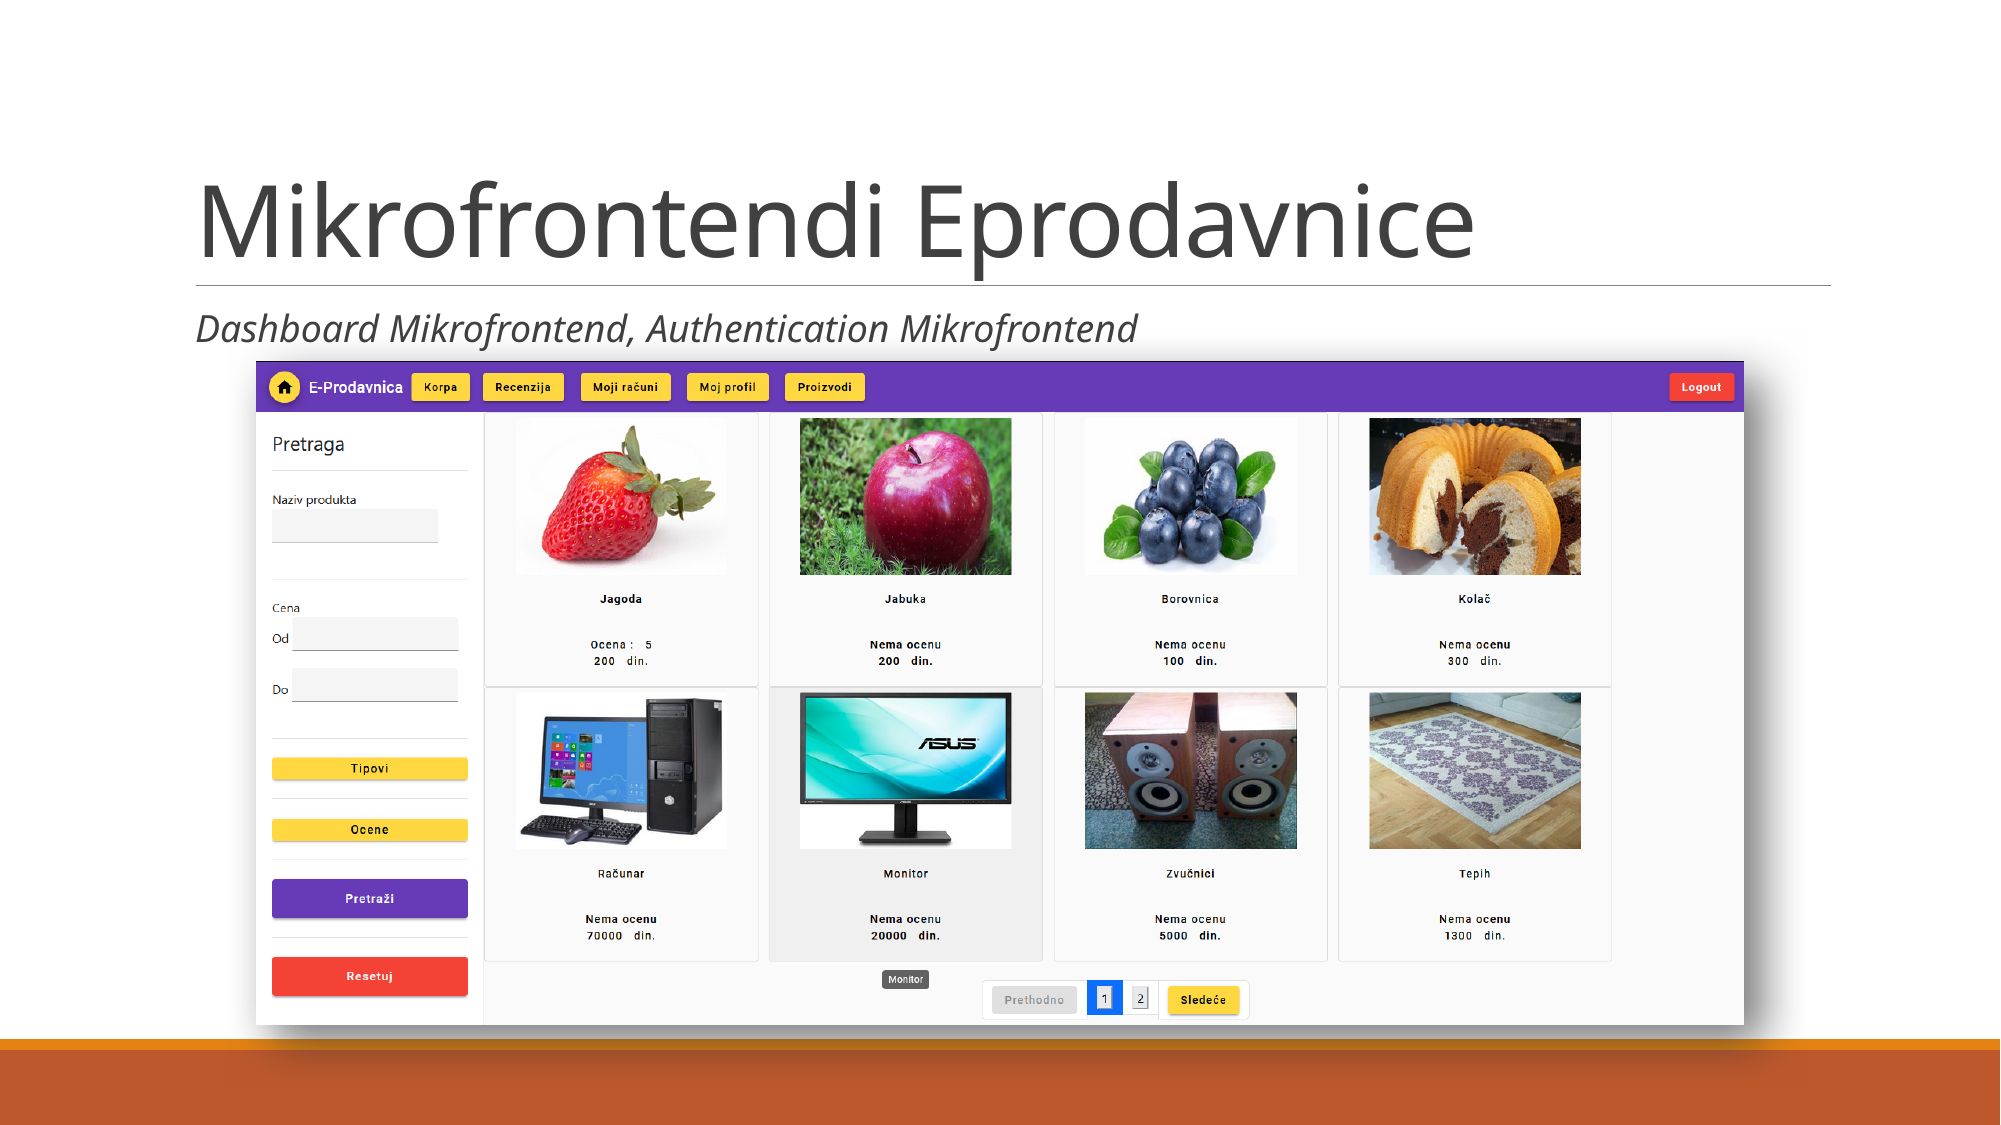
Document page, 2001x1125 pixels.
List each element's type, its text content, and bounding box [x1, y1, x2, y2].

title Mikrofrontendi Eprodavnice [180, 47, 1830, 285]
picture [255, 360, 1745, 1026]
list Dashboard Mikrofrontend, Authentication Mikrofrontend [180, 302, 1830, 963]
